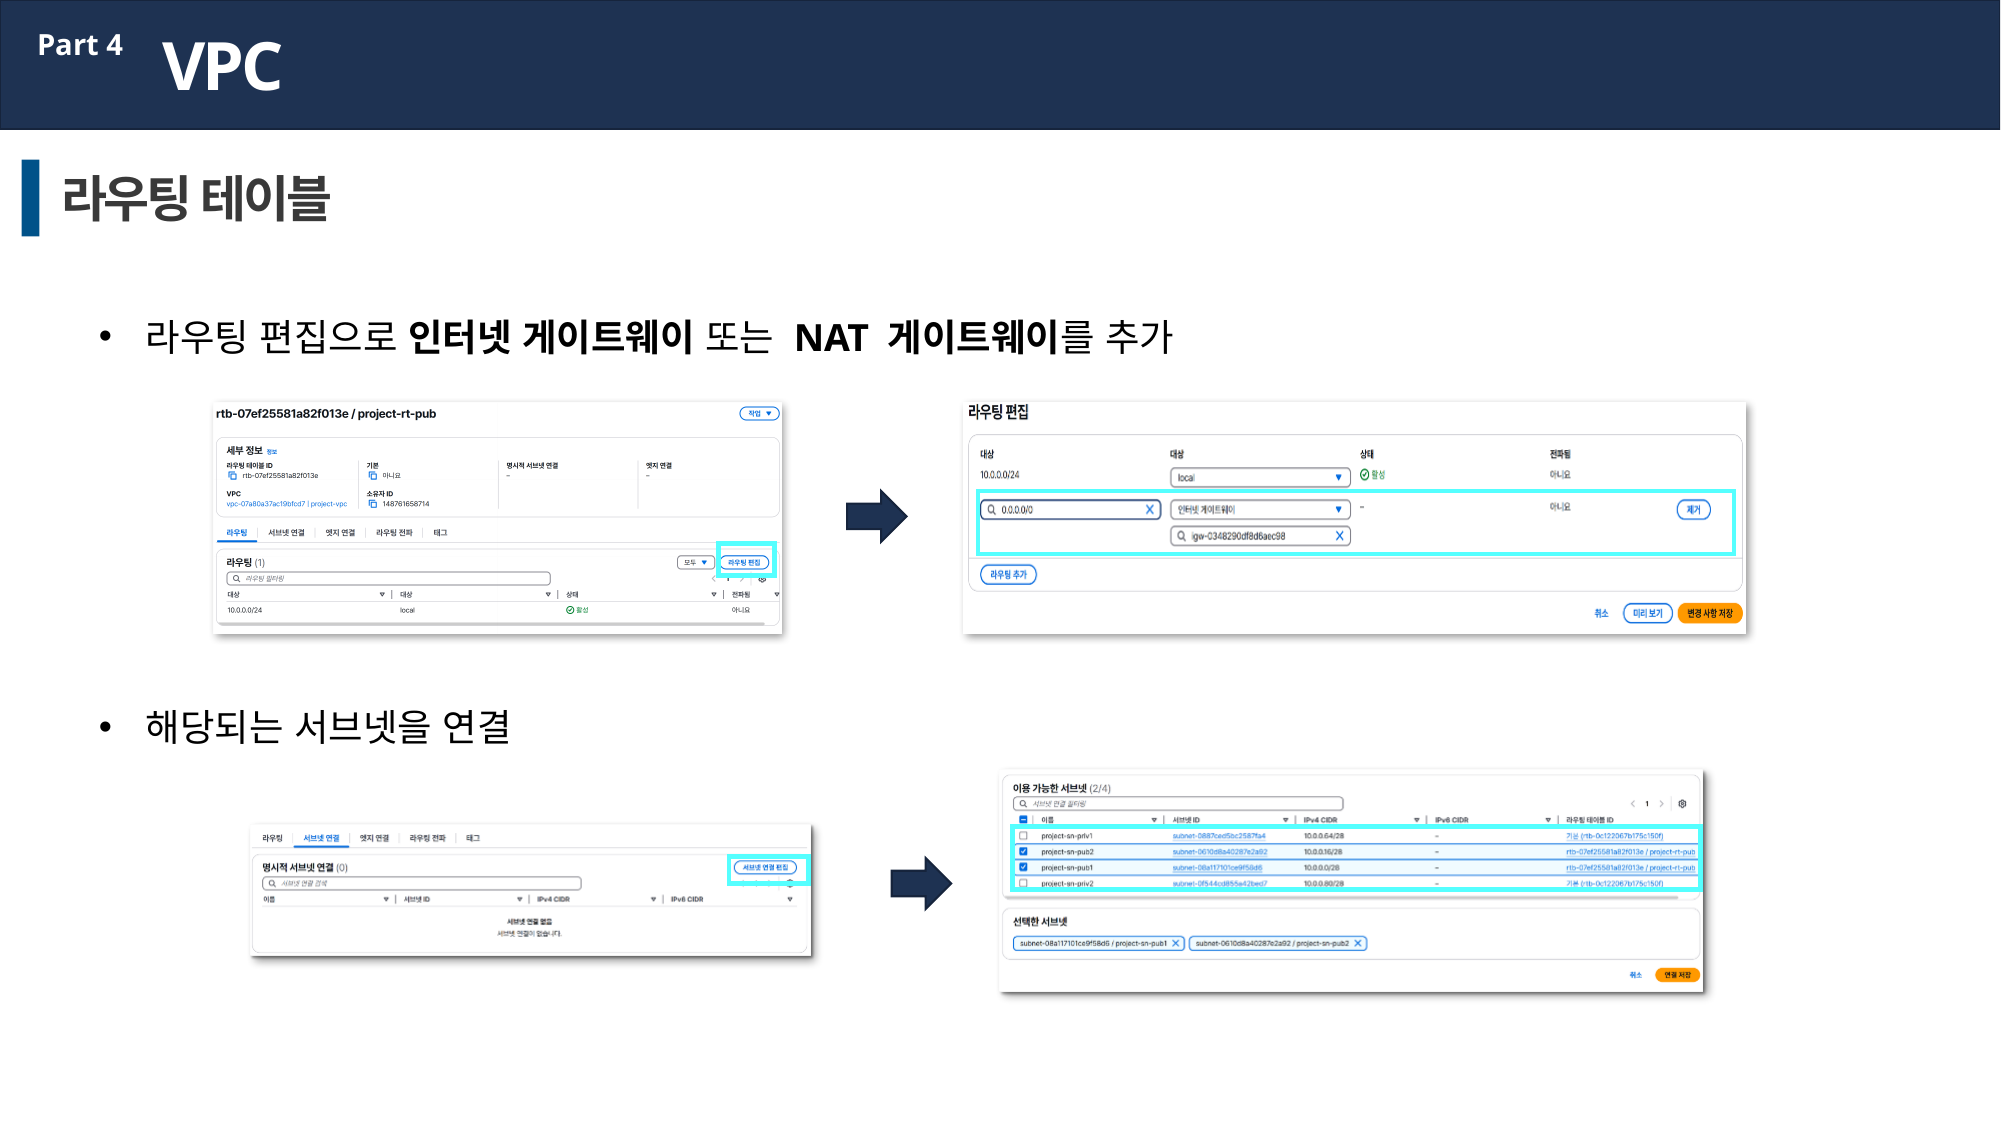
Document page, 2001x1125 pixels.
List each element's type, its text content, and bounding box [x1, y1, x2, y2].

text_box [213, 402, 782, 634]
text_box [890, 855, 953, 912]
text_box 라우팅 편집으로 인터넷 게이트웨이 또는 NAT 게이트웨이를 추가 [84, 283, 1916, 366]
text_box 라우팅 테이블 [46, 160, 347, 235]
text_box VPC [147, 16, 300, 112]
text_box Part 4 [22, 19, 146, 69]
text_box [963, 402, 1746, 634]
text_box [248, 822, 817, 962]
text_box 해당되는 서브넷을 연결 [84, 674, 1916, 757]
text_box [21, 159, 40, 237]
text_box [997, 767, 1710, 1000]
text_box [846, 488, 909, 545]
